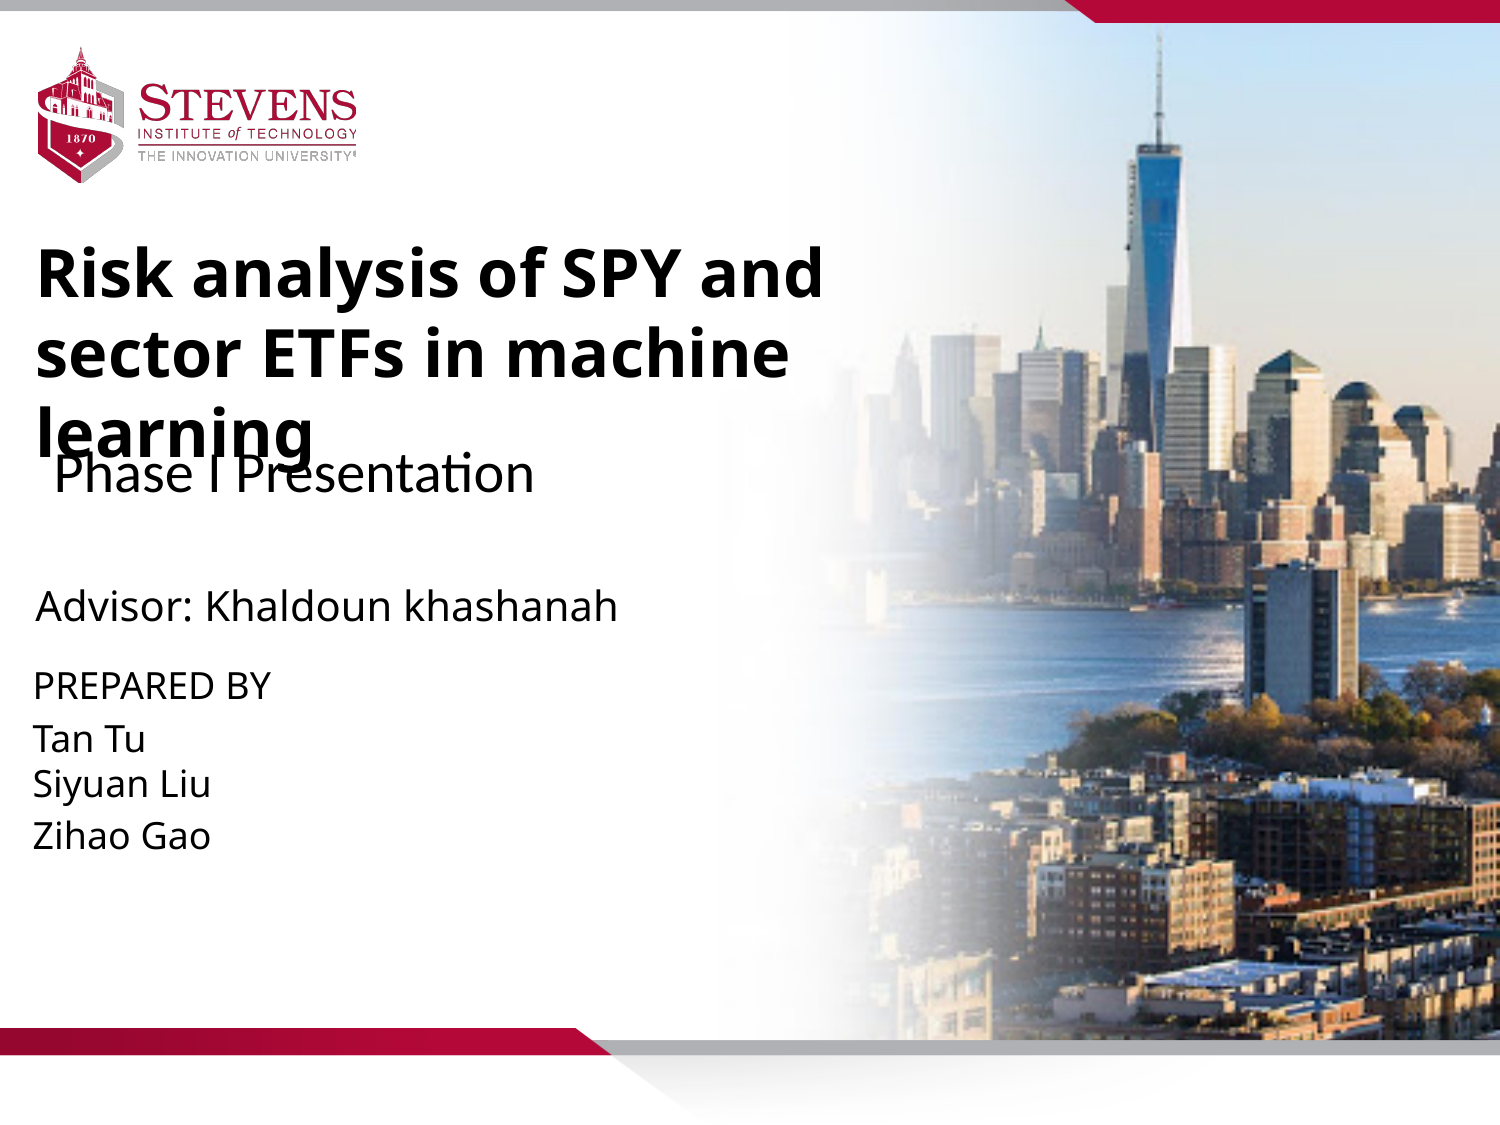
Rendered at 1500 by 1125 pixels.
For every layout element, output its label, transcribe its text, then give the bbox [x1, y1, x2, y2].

list PREPARED BY Tan Tu Siyuan Liu Zihao Gao [17, 655, 967, 955]
list Risk analysis of SPY and sector ETFs in machine learning [20, 223, 1037, 406]
text_box Phase I Presentation [38, 426, 758, 513]
list Advisor: Khaldoun khashanah [20, 572, 968, 655]
picture [0, 0, 1500, 1125]
